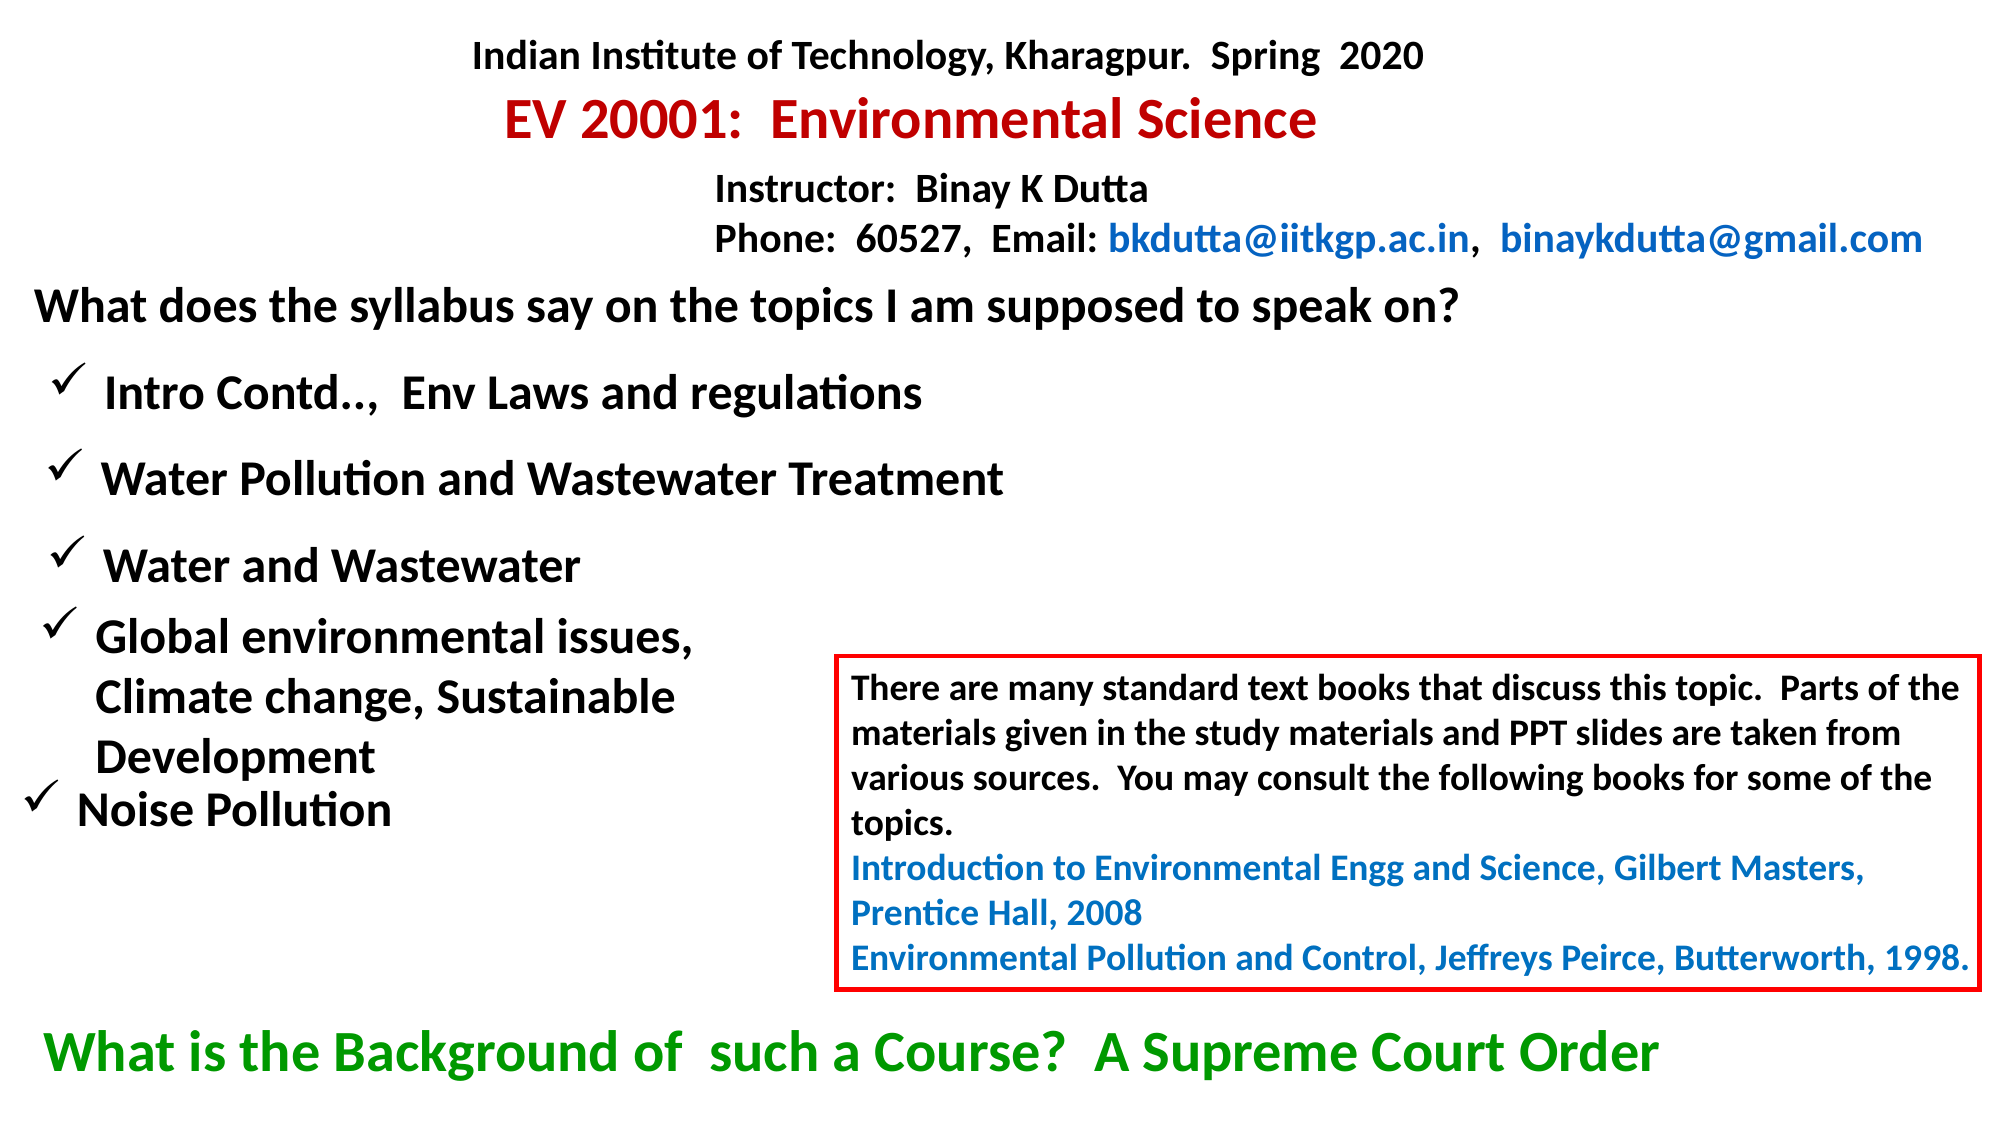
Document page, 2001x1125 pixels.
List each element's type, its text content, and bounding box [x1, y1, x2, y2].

text_box Water Pollution and Wastewater Treatment [29, 437, 1020, 513]
text_box Indian Institute of Technology, Kharagpur. Spring 2020 [457, 20, 1478, 85]
text_box [835, 655, 1980, 991]
text_box Global environmental issues, Climate change, Sustainable Development [24, 596, 765, 791]
text_box EV 20001: Environmental Science [489, 73, 1511, 158]
text_box What is the Background of such a Course? A Supreme Court Order [28, 1005, 1887, 1091]
text_box Noise Pollution [5, 769, 408, 845]
text_box What does the syllabus say on the topics I am supposed to speak on? [19, 264, 1511, 340]
text_box Water and Wastewater [31, 525, 597, 596]
text_box Intro Contd.., Env Laws and regulations [33, 351, 938, 427]
text_box Instructor: Binay K Dutta Phone: 60527, Email: bkdutta@iitkgp.ac.in, binaykdutta@gmail.com [699, 153, 1963, 269]
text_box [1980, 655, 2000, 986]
